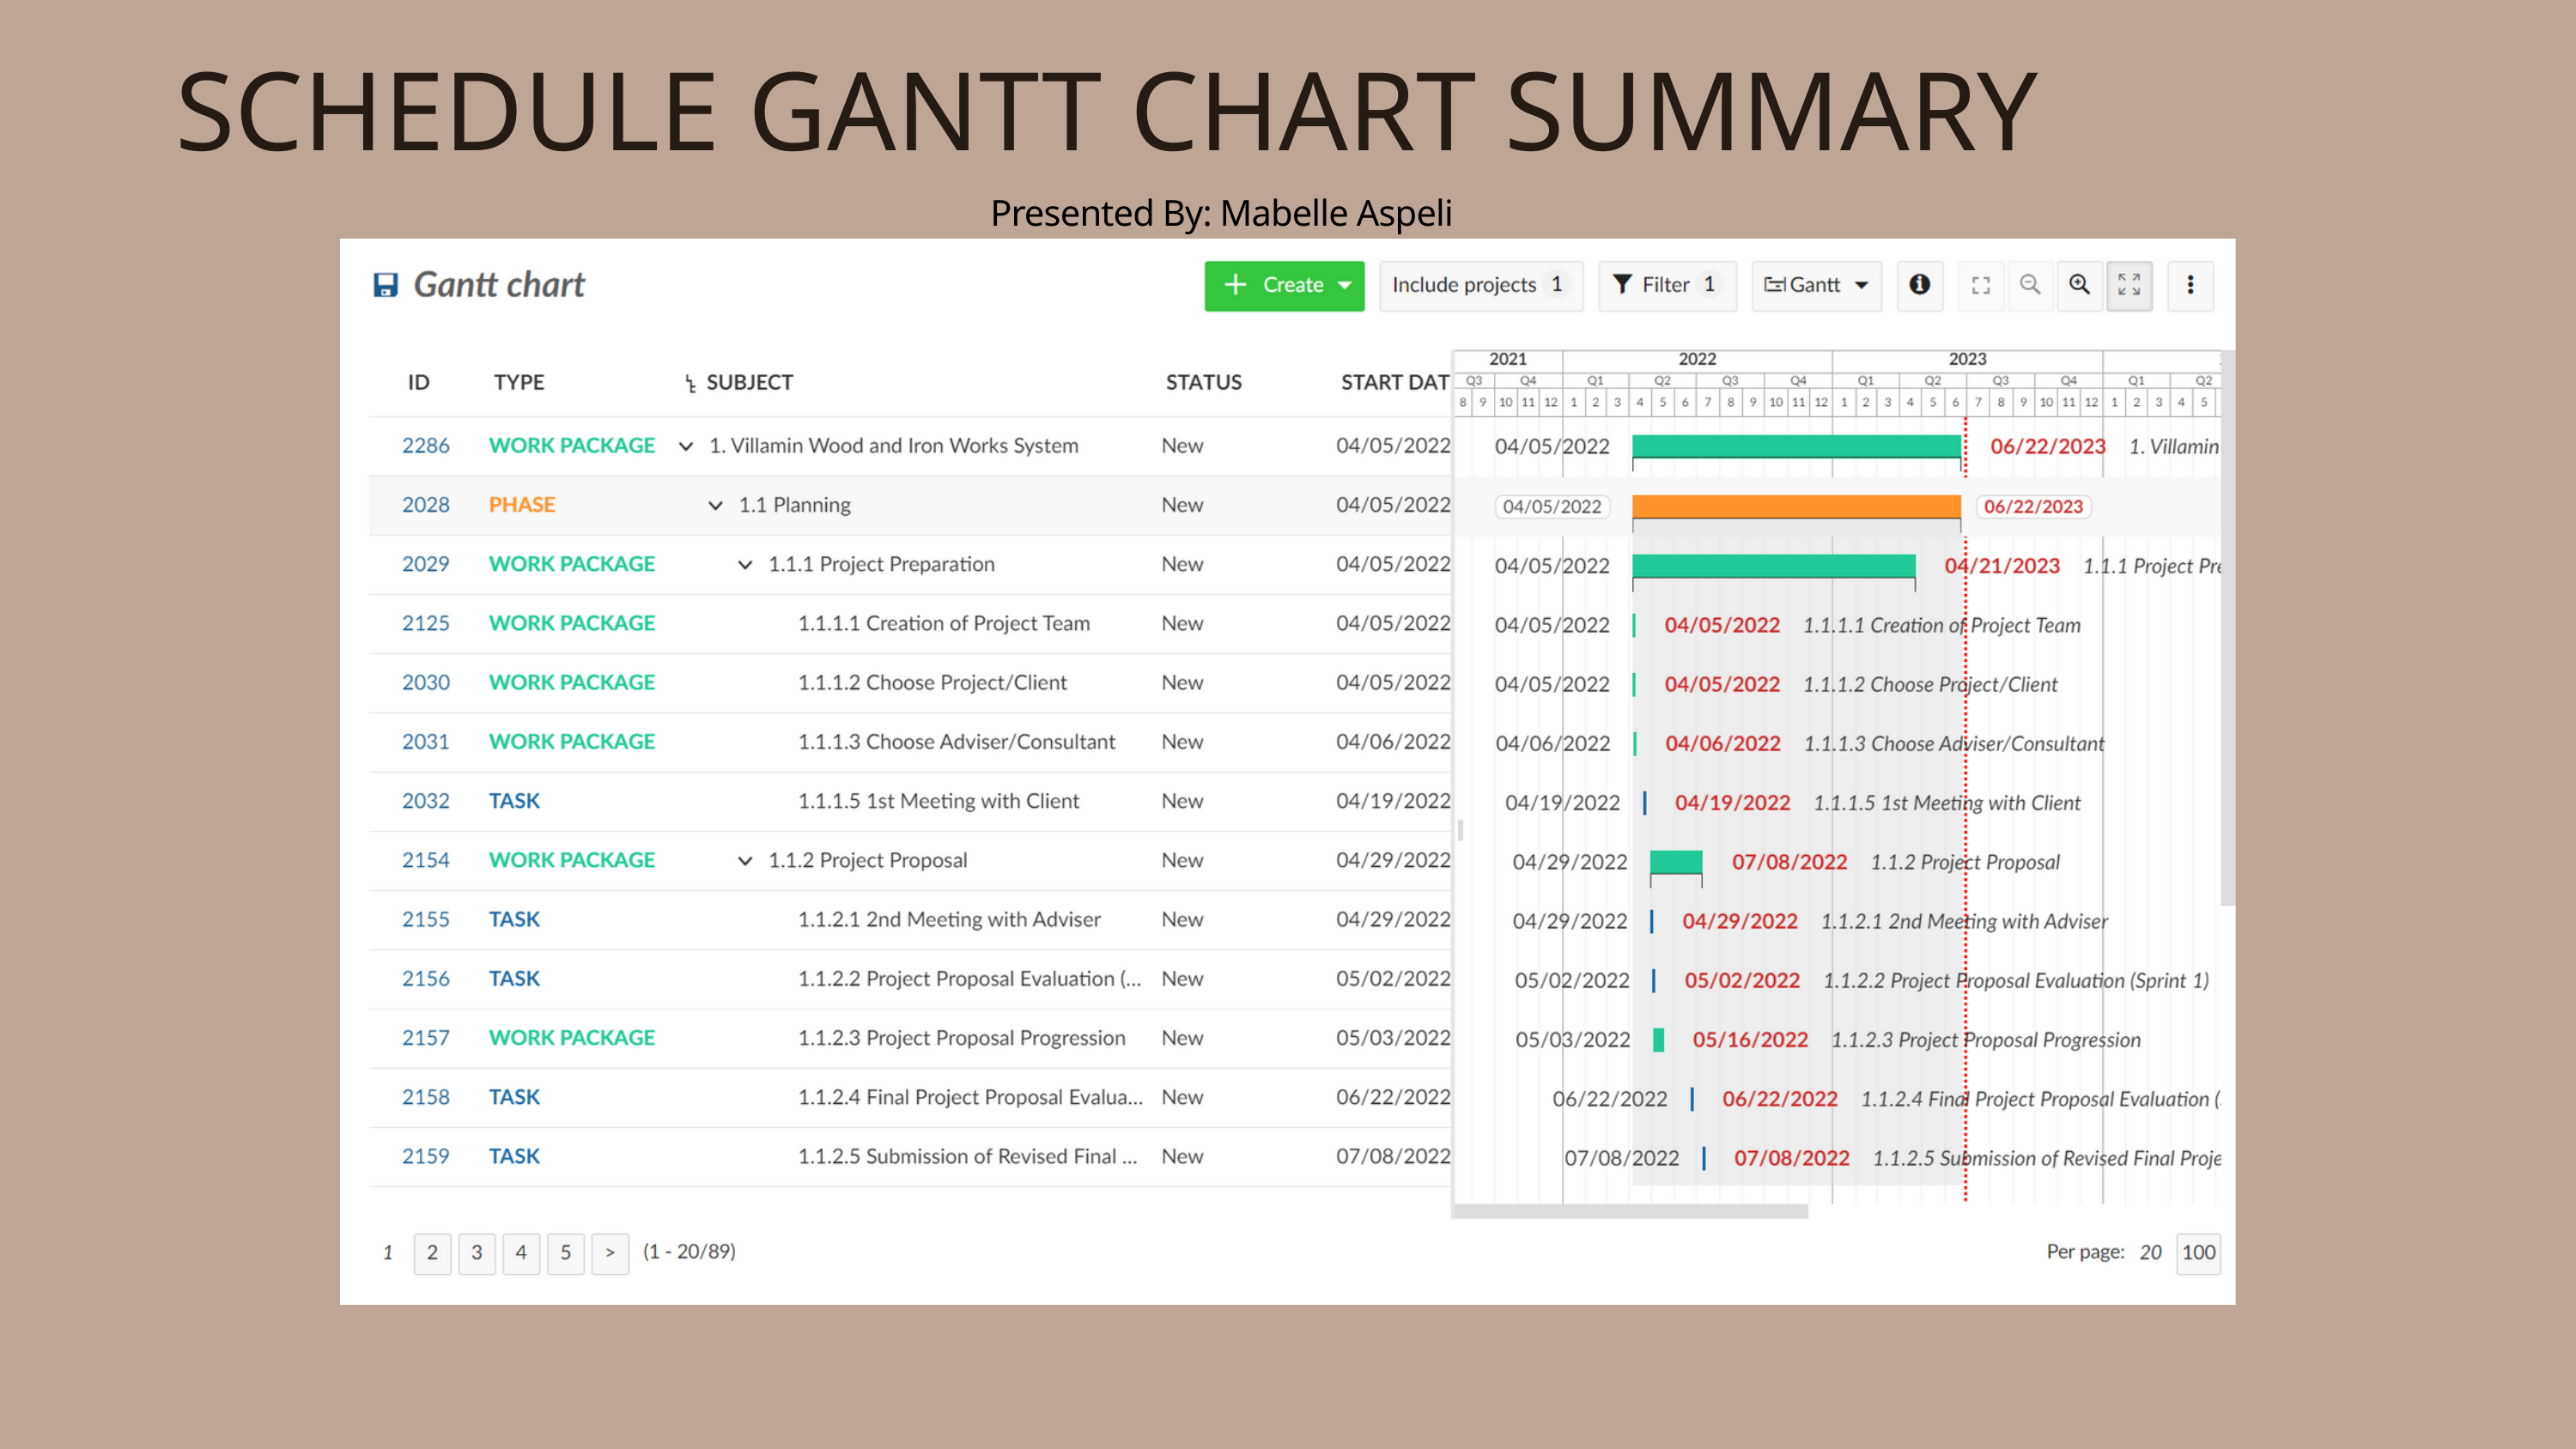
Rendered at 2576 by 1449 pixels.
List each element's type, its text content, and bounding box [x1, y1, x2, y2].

text_box Presented By: Mabelle Aspeli [900, 183, 1544, 233]
text_box [340, 239, 2236, 1306]
text_box SCHEDULE GANTT CHART SUMMARY [175, 73, 2401, 173]
